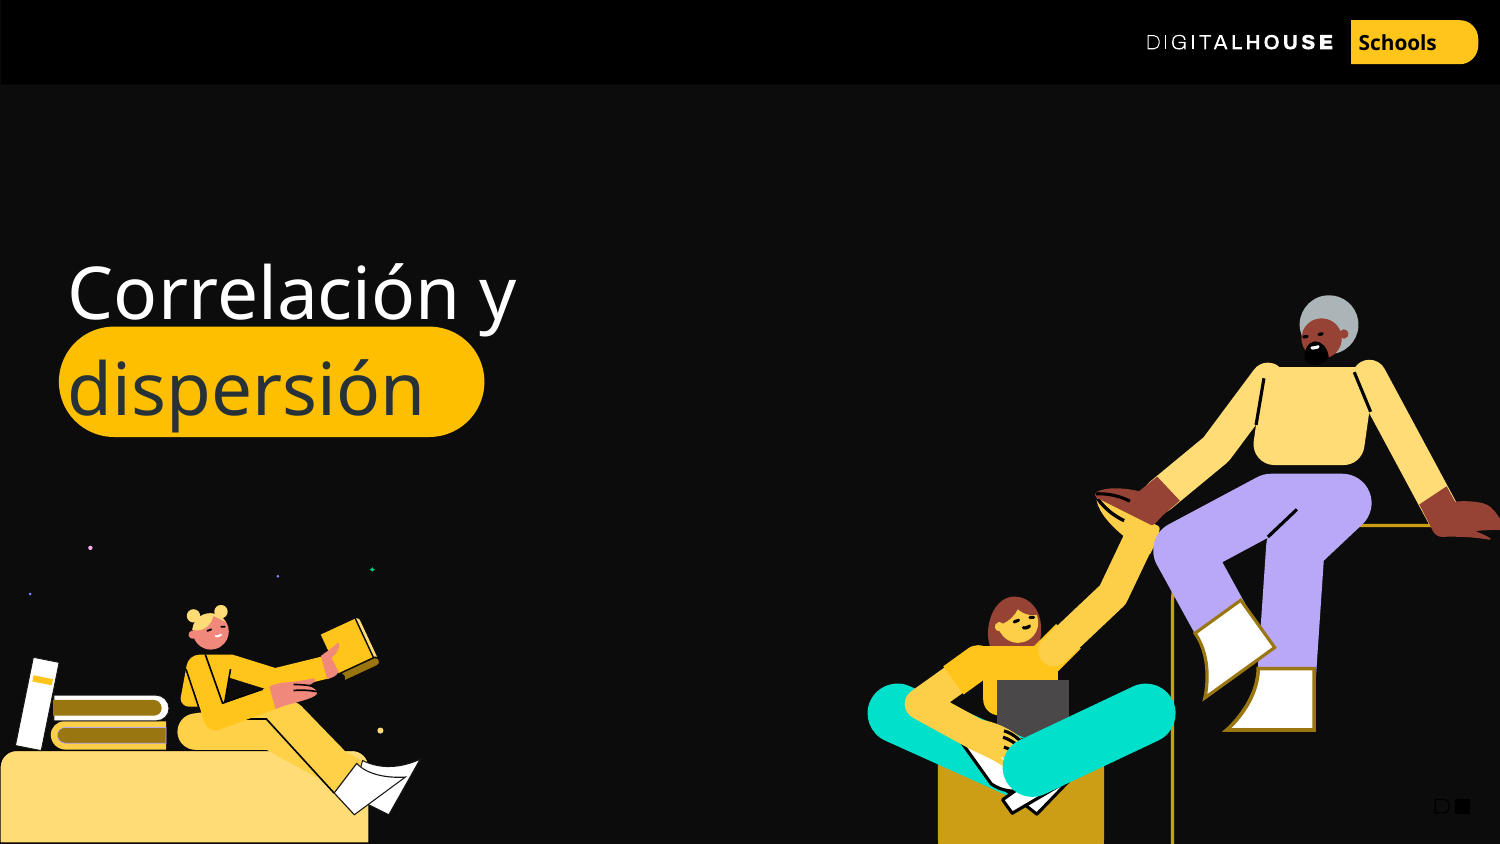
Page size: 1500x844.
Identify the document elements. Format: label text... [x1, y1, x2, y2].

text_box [0, 545, 423, 844]
text_box [58, 353, 67, 411]
text_box Correlación y dispersión [67, 237, 996, 431]
text_box [0, 0, 1500, 85]
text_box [863, 295, 1500, 844]
text_box [89, 431, 455, 438]
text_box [1147, 19, 1479, 65]
